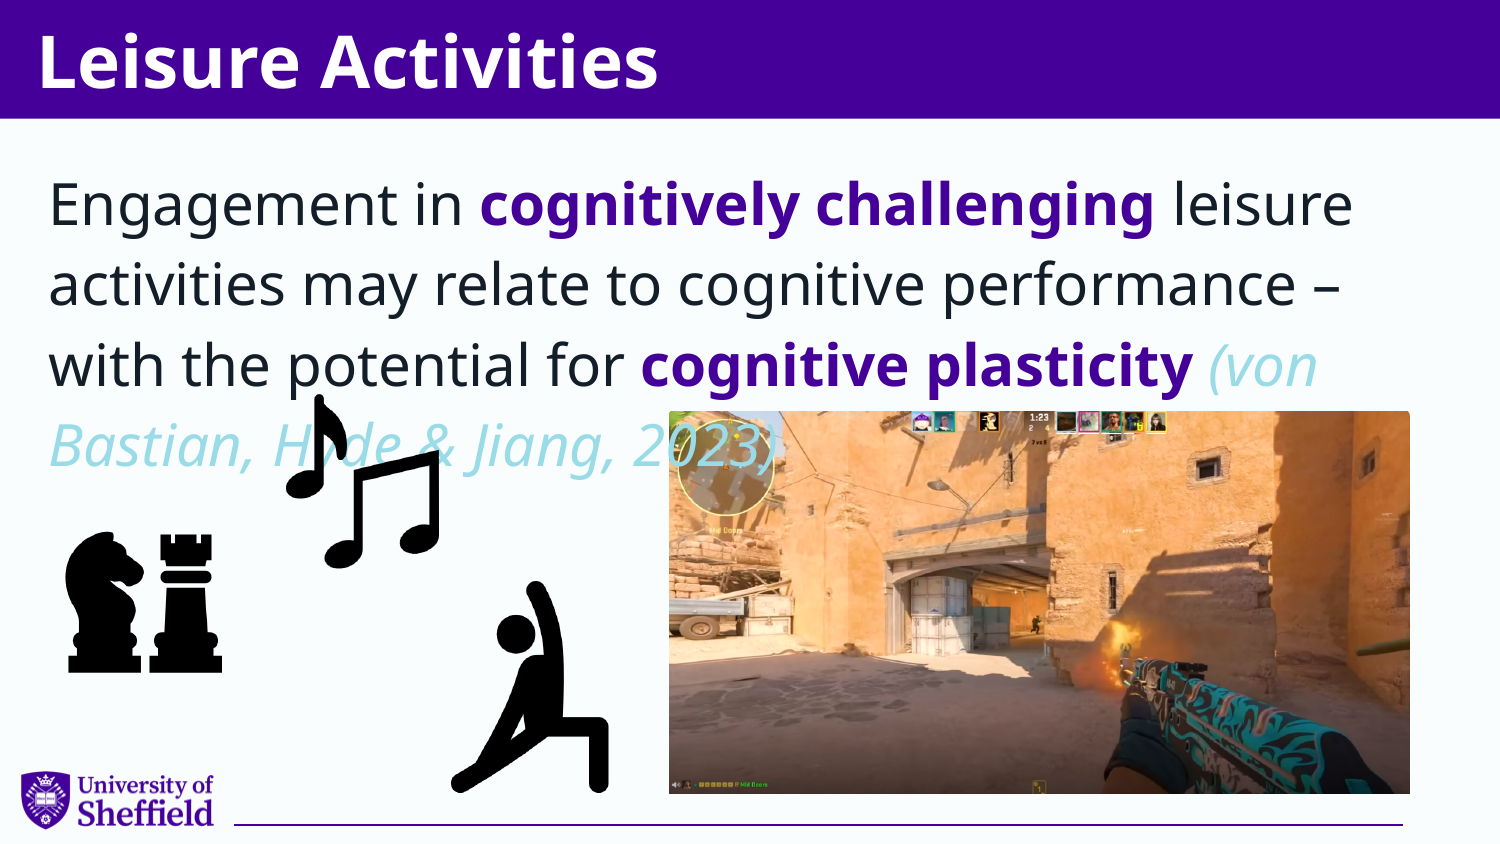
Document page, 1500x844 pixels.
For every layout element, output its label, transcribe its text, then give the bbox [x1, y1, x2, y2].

picture [64, 531, 225, 674]
picture [282, 392, 444, 570]
list Engagement in cognitively challenging leisure activities may relate to cognitive performance – with the potential for cognitive plasticity (von Bastian, Hyde & Jiang, 2023) [21, 141, 1468, 738]
title Leisure Activities [21, 12, 1490, 107]
picture [669, 410, 1410, 794]
picture [450, 578, 612, 794]
picture [21, 771, 214, 830]
